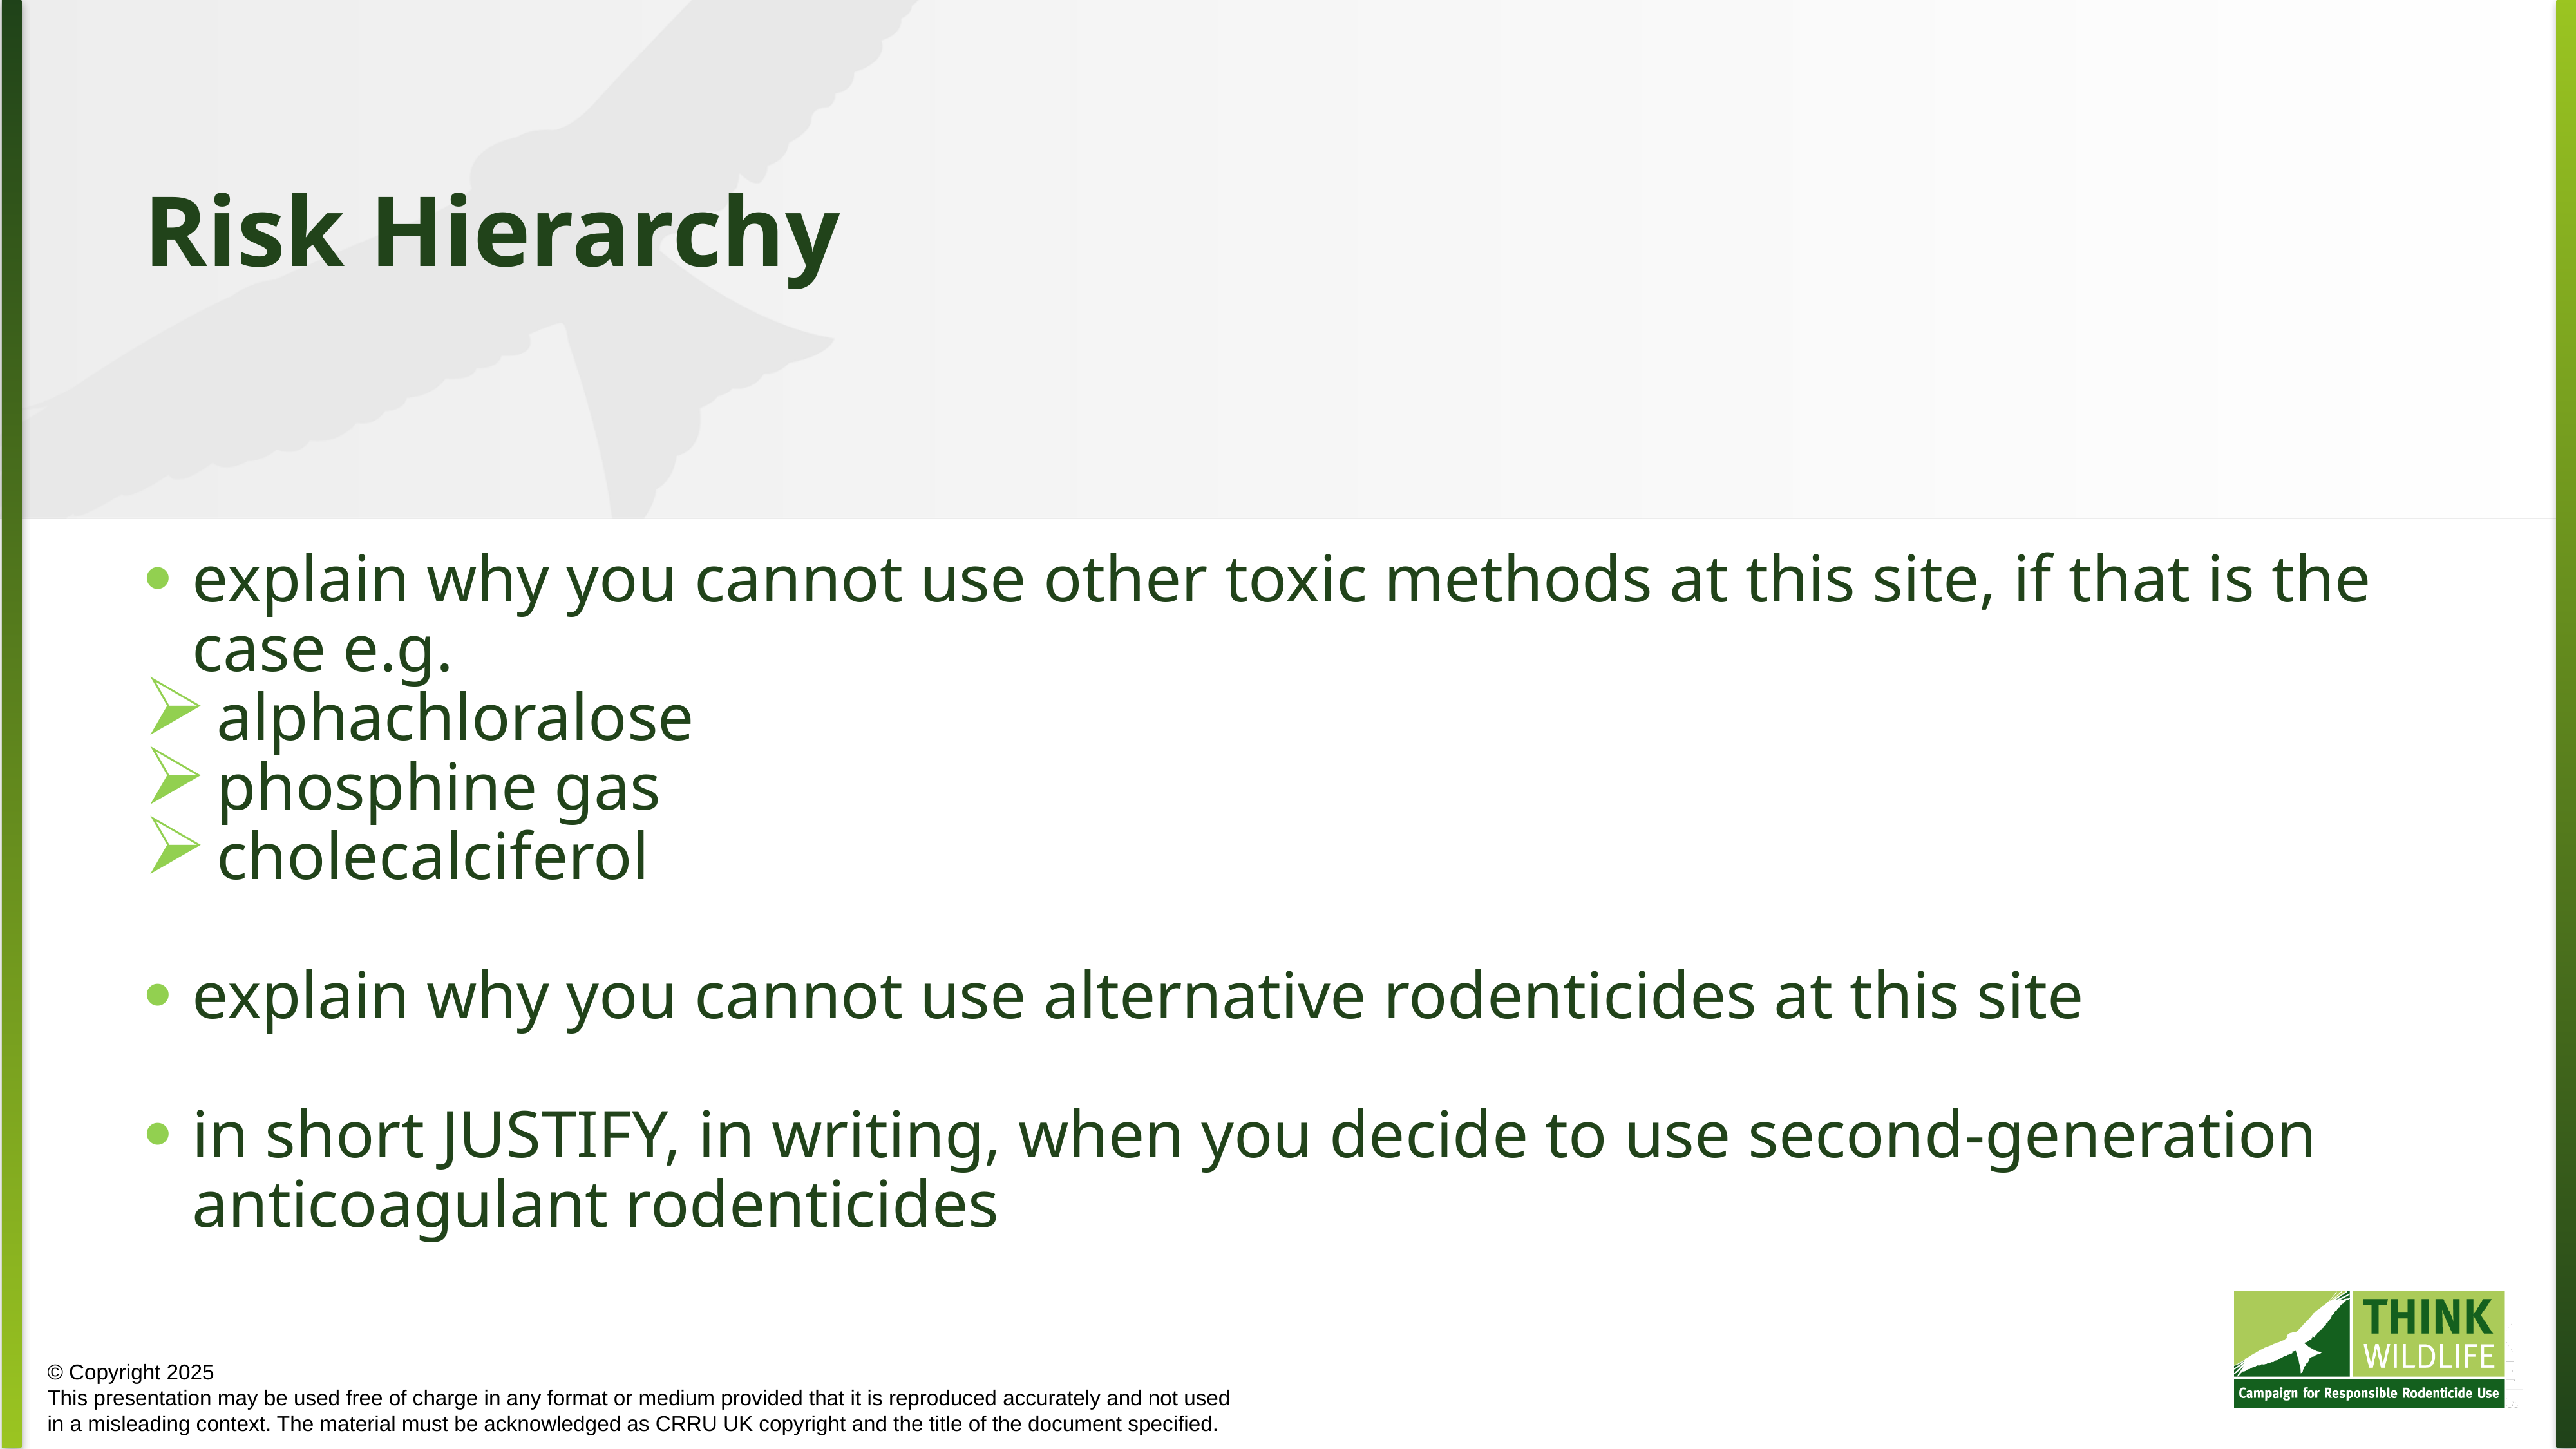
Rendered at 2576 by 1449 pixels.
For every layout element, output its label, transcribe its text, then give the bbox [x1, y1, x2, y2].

picture [0, 0, 2576, 1449]
text_box Risk Hierarchy [134, 160, 1829, 296]
text_box © Copyright 2025 This presentation may be used free of charge in any format or medium provided that it is reproduced accurately and not used in a misleading context. The material must be acknowledged as CRRU UK copyright and the title of the document specified. [37, 1353, 2529, 1441]
text_box explain why you cannot use other toxic methods at this site, if that is the case e.g. alphachloralose phosphine gas cholecalciferol explain why you cannot use alternative rodenticides at this site in short JUSTIFY, in writing, when you decide to use second-generation anticoagulant rodenticides [134, 536, 2505, 1353]
